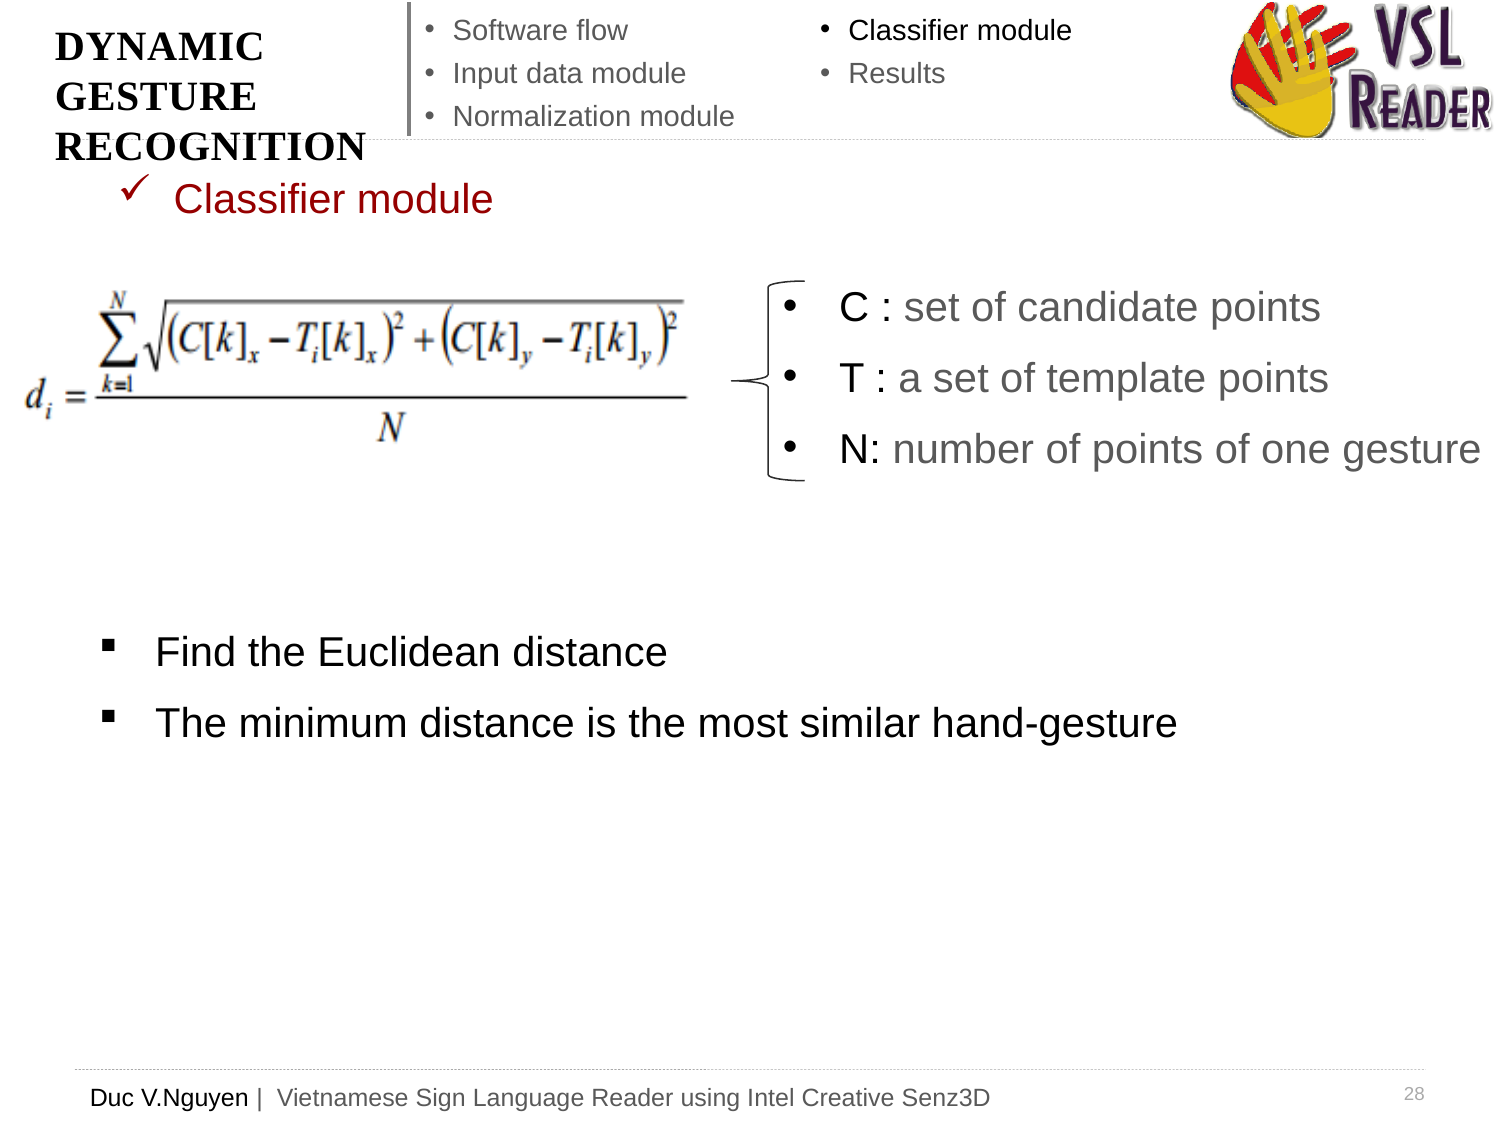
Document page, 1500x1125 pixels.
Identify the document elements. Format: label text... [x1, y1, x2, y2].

slide_number 28 [1386, 1073, 1426, 1112]
text_box [731, 281, 805, 481]
text_box C : set of candidate points T : a set of template points N: number of points of one gesture [768, 272, 1500, 479]
picture [0, 280, 705, 451]
text_box Find the Euclidean distance The minimum distance is the most similar hand-gesture [84, 617, 1292, 754]
picture [1230, 2, 1498, 138]
text_box Classifier module [102, 164, 1311, 230]
text_box Software flow Input data module Normalization module [409, 3, 751, 140]
text_box Classifier module Results [805, 3, 1088, 97]
text_box Dynamic gesture recognition [40, 11, 422, 176]
